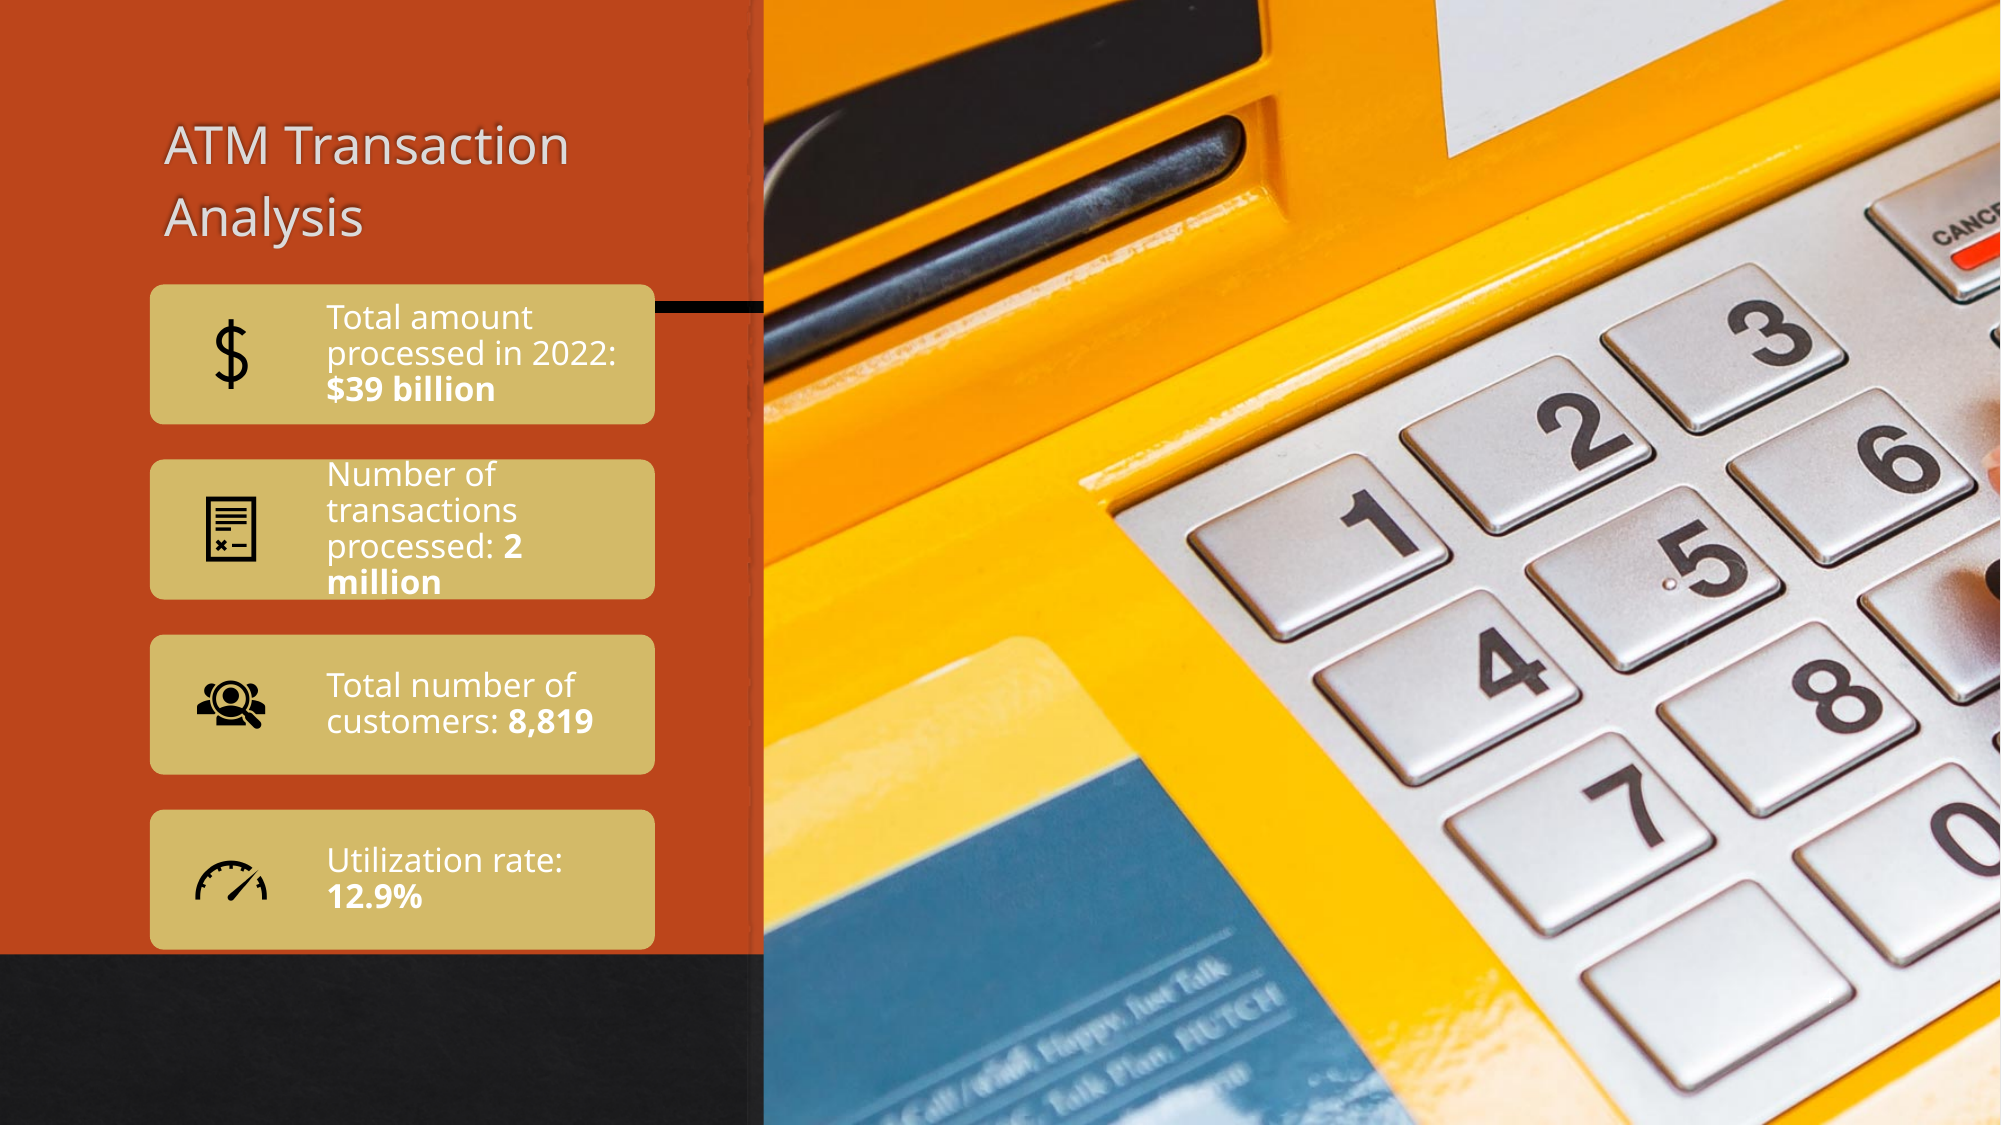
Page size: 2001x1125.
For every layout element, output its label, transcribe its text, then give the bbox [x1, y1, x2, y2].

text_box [149, 283, 656, 951]
picture [746, 0, 2000, 1125]
title ATM Transaction Analysis [149, 99, 655, 260]
